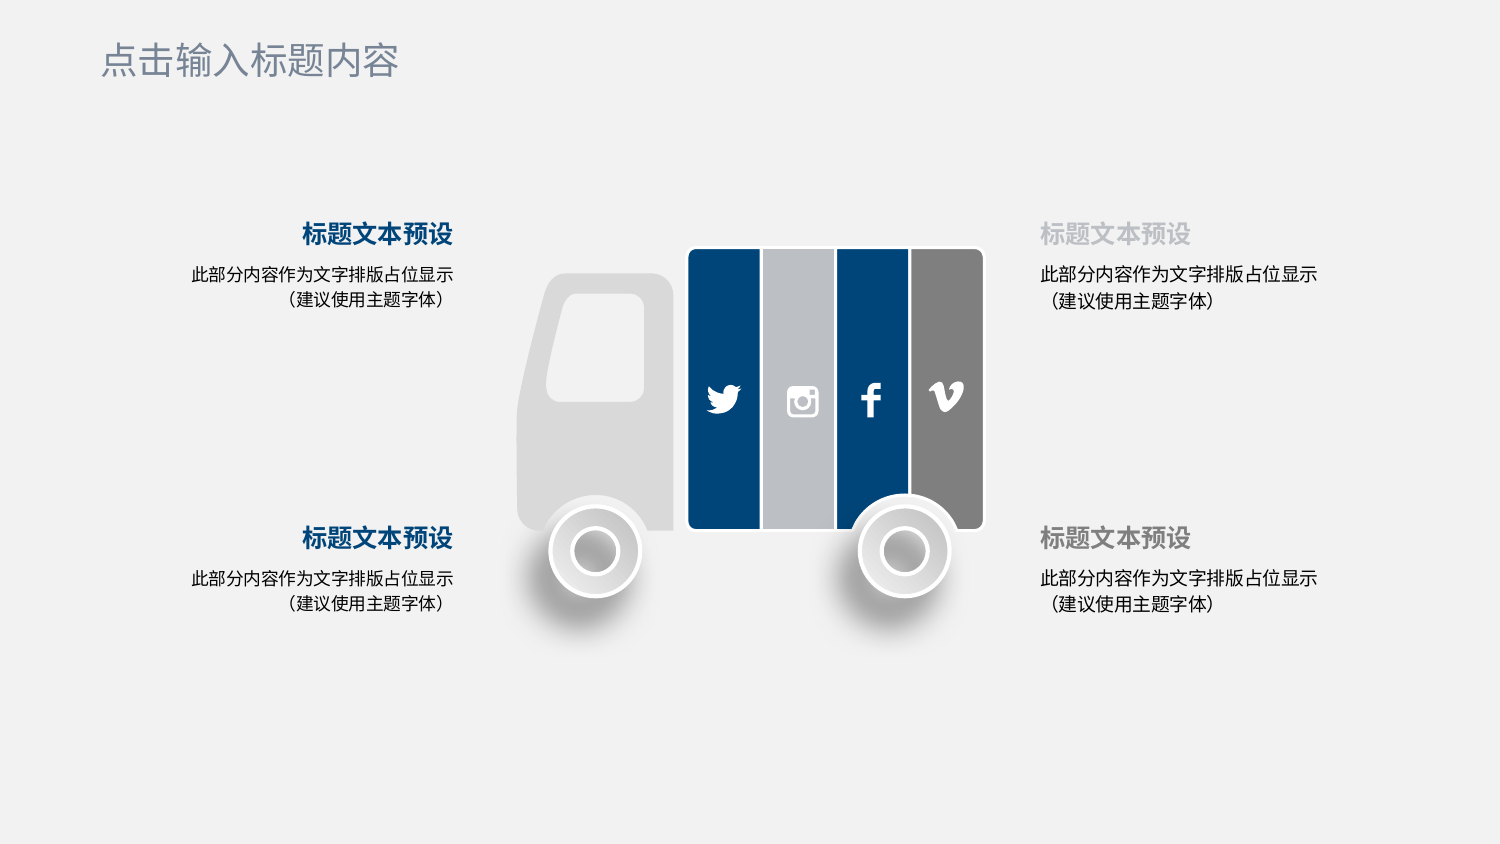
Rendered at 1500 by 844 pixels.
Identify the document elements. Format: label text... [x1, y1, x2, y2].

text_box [1028, 522, 1331, 626]
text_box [1028, 218, 1331, 322]
text_box 点击输入标题内容 [100, 28, 450, 91]
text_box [169, 522, 466, 626]
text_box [515, 247, 985, 597]
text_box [169, 218, 466, 322]
